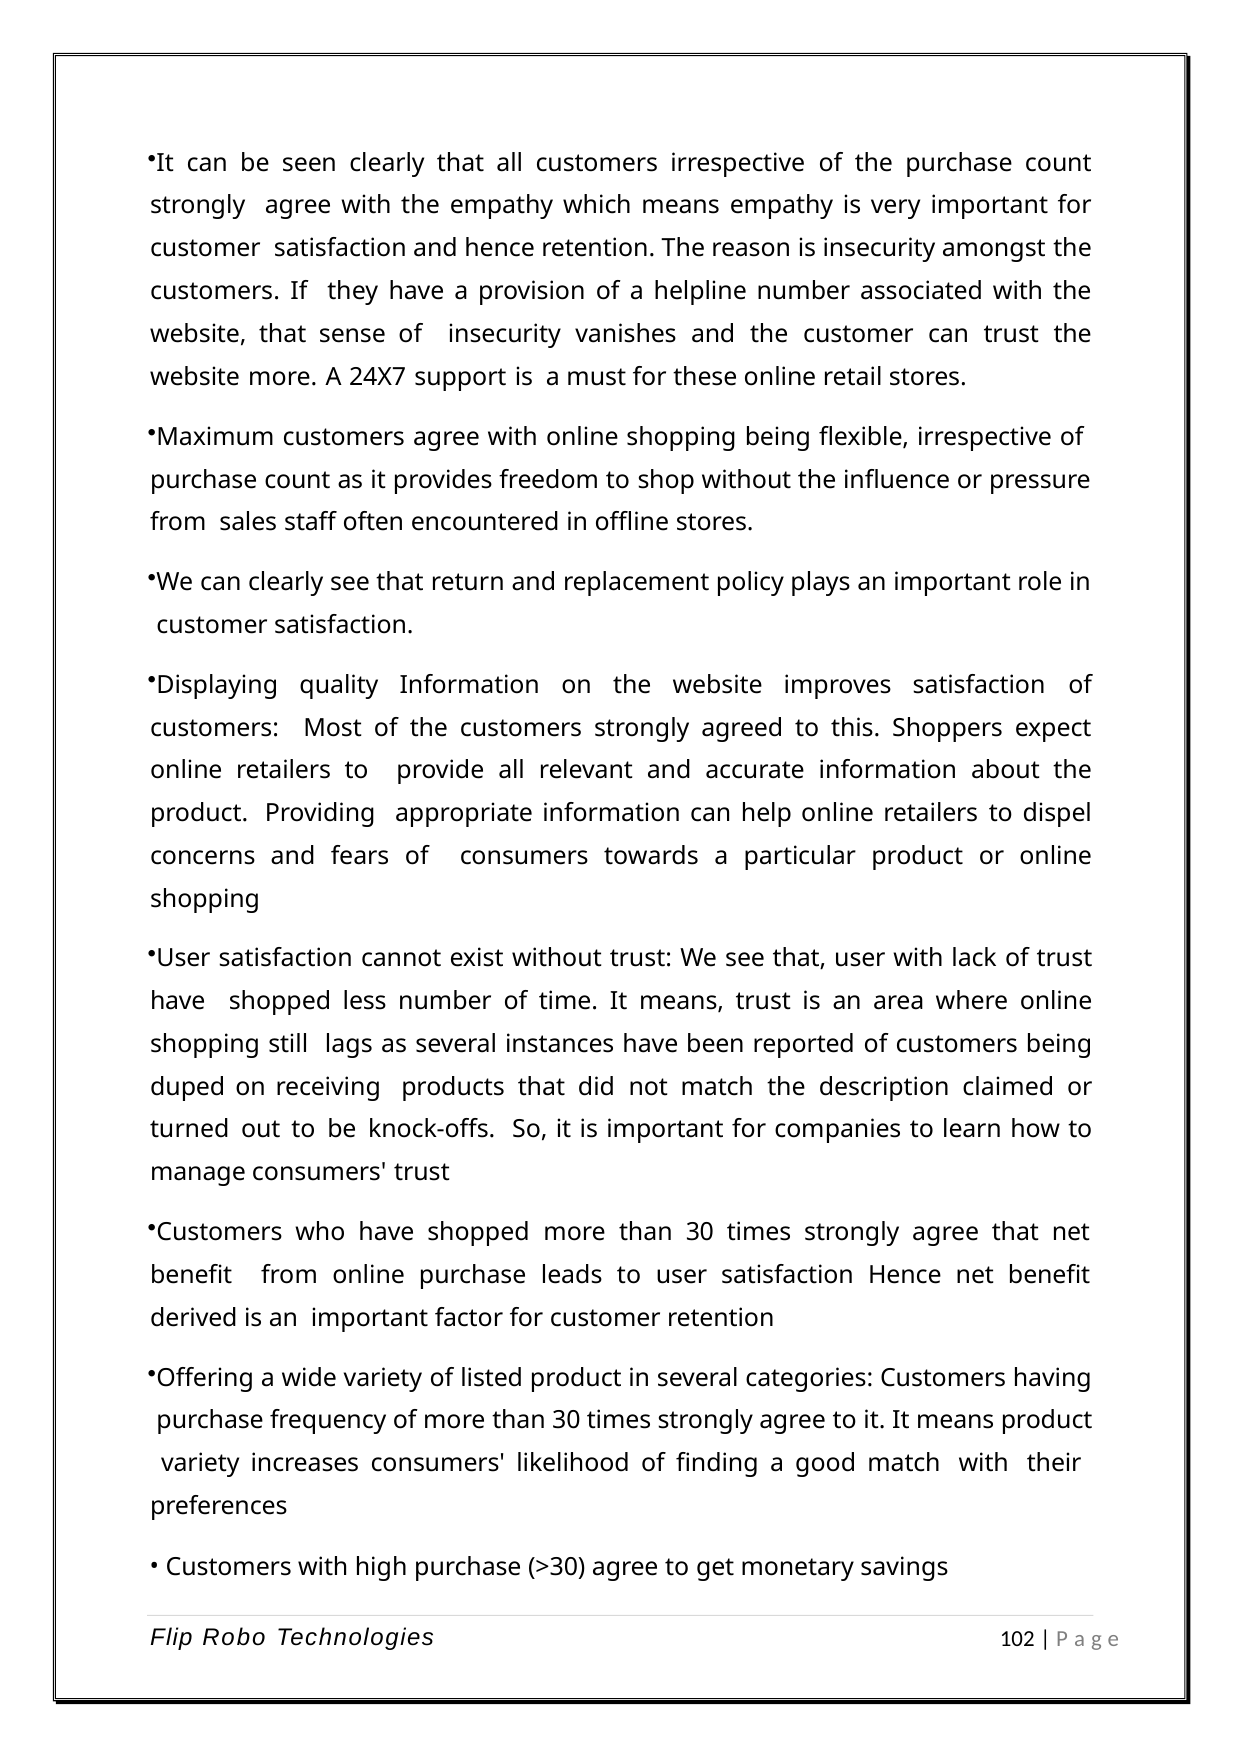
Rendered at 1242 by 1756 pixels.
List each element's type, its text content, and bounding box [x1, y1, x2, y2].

slide_number 102 | P a g e [993, 1627, 1128, 1756]
footer Flip Robo Technologies [147, 1621, 444, 1756]
text_box [52, 52, 1191, 1705]
text_box It can be seen clearly that all customers irrespective of the purchase count strongly agree with the empathy which means empathy is very important for customer satisfaction and hence retention. The reason is insecurity amongst the customers. If they have a provision of a helpline number associated with the website, that sense of insecurity vanishes and the customer can trust the website more. A 24X7 support is a must for these online retail stores. Maximum customers agree with online shopping being flexible, irrespective of purchase count as it provides freedom to shop without the influence or pressure from sales staff often encountered in offline stores. We can clearly see that return and replacement policy plays an important role in customer satisfaction. Displaying quality Information on the website improves satisfaction of customers: Most of the customers strongly agreed to this. Shoppers expect online retailers to provide all relevant and accurate information about the product. Providing appropriate information can help online retailers to dispel concerns and fears of consumers towards a particular product or online shopping User satisfaction cannot exist without trust: We see that, user with lack of trust have shopped less number of time. It means, trust is an area where online shopping still lags as several instances have been reported of customers being duped on receiving products that did not match the description claimed or turned out to be knock-offs. So, it is important for companies to learn how to manage consumers' trust Customers who have shopped more than 30 times strongly agree that net benefit from online purchase leads to user satisfaction Hence net benefit derived is an important factor for customer retention Offering a wide variety of listed product in several categories: Customers having purchase frequency of more than 30 times strongly agree to it. It means product variety increases consumers' likelihood of finding a good match with their preferences Customers with high purchase (>30) agree to get monetary savings [147, 131, 1094, 1581]
